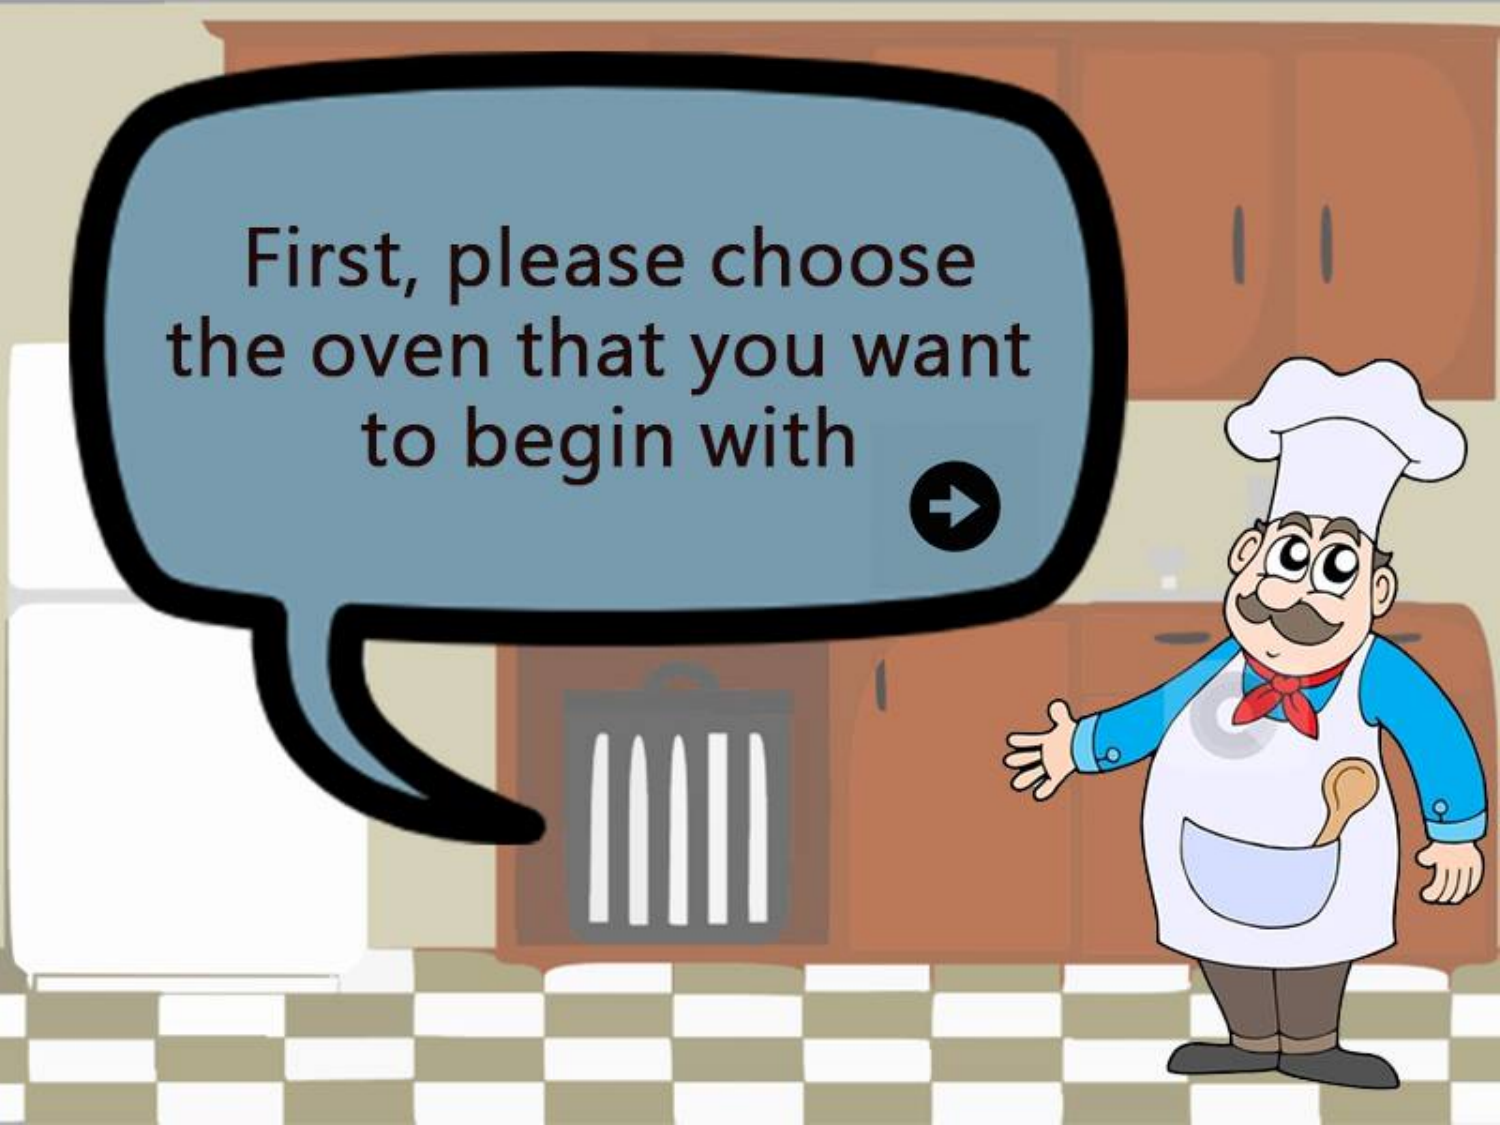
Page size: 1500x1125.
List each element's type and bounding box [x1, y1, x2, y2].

list [0, 0, 1500, 1125]
